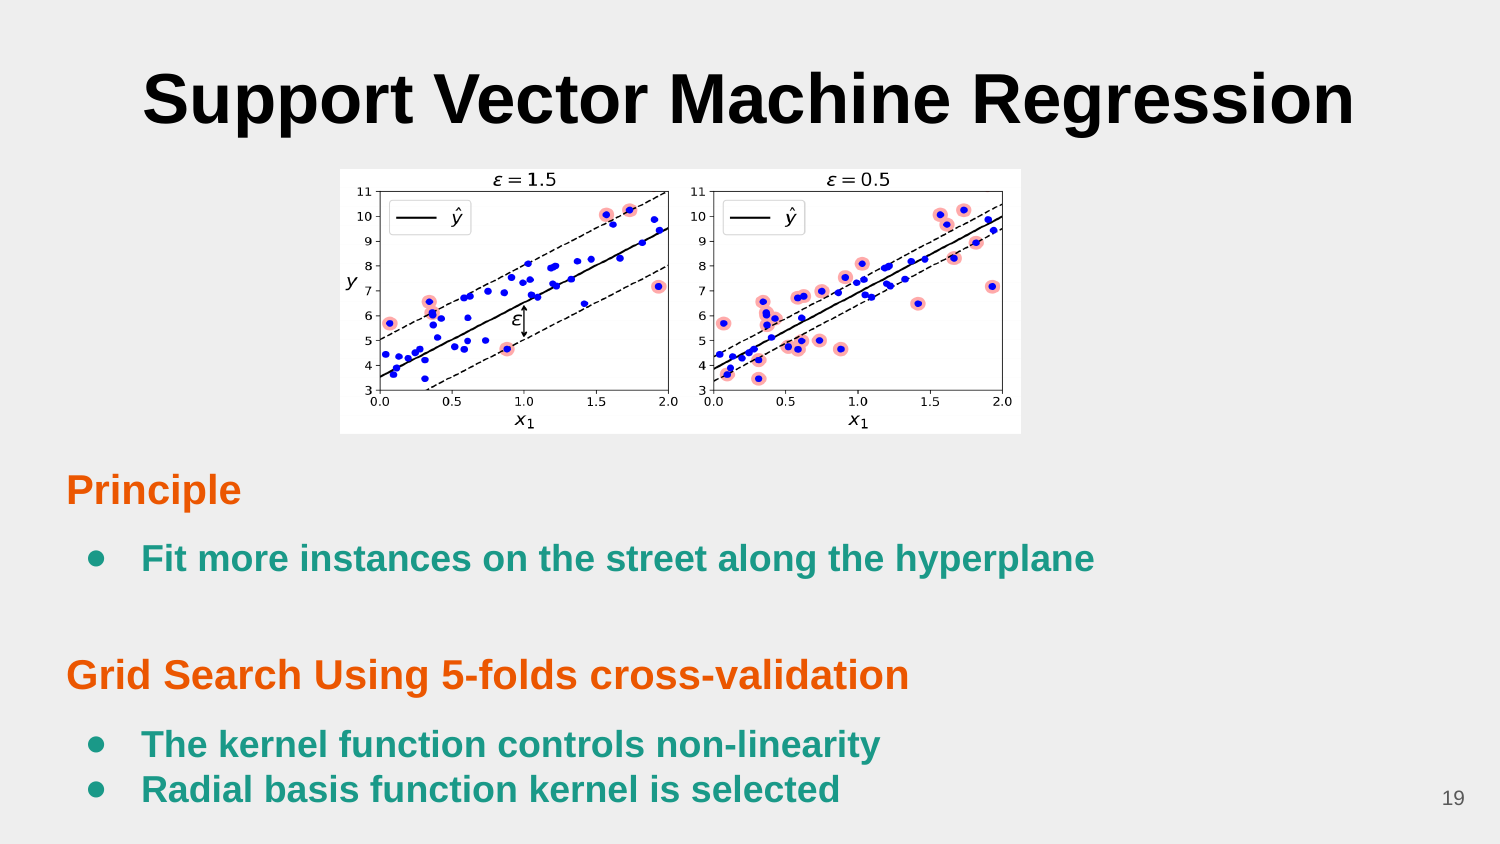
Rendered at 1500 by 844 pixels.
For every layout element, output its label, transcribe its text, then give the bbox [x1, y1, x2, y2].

list Principle Fit more instances on the street along the hyperplane Grid Search Using 5-folds cross-validation The kernel function controls non-linearity Radial basis function kernel is selected Bloxplot for numerial features [51, 132, 1449, 834]
title Support Vector Machine Regression [51, 37, 1449, 132]
slide_number 19 [1389, 764, 1480, 830]
picture [340, 168, 1021, 435]
